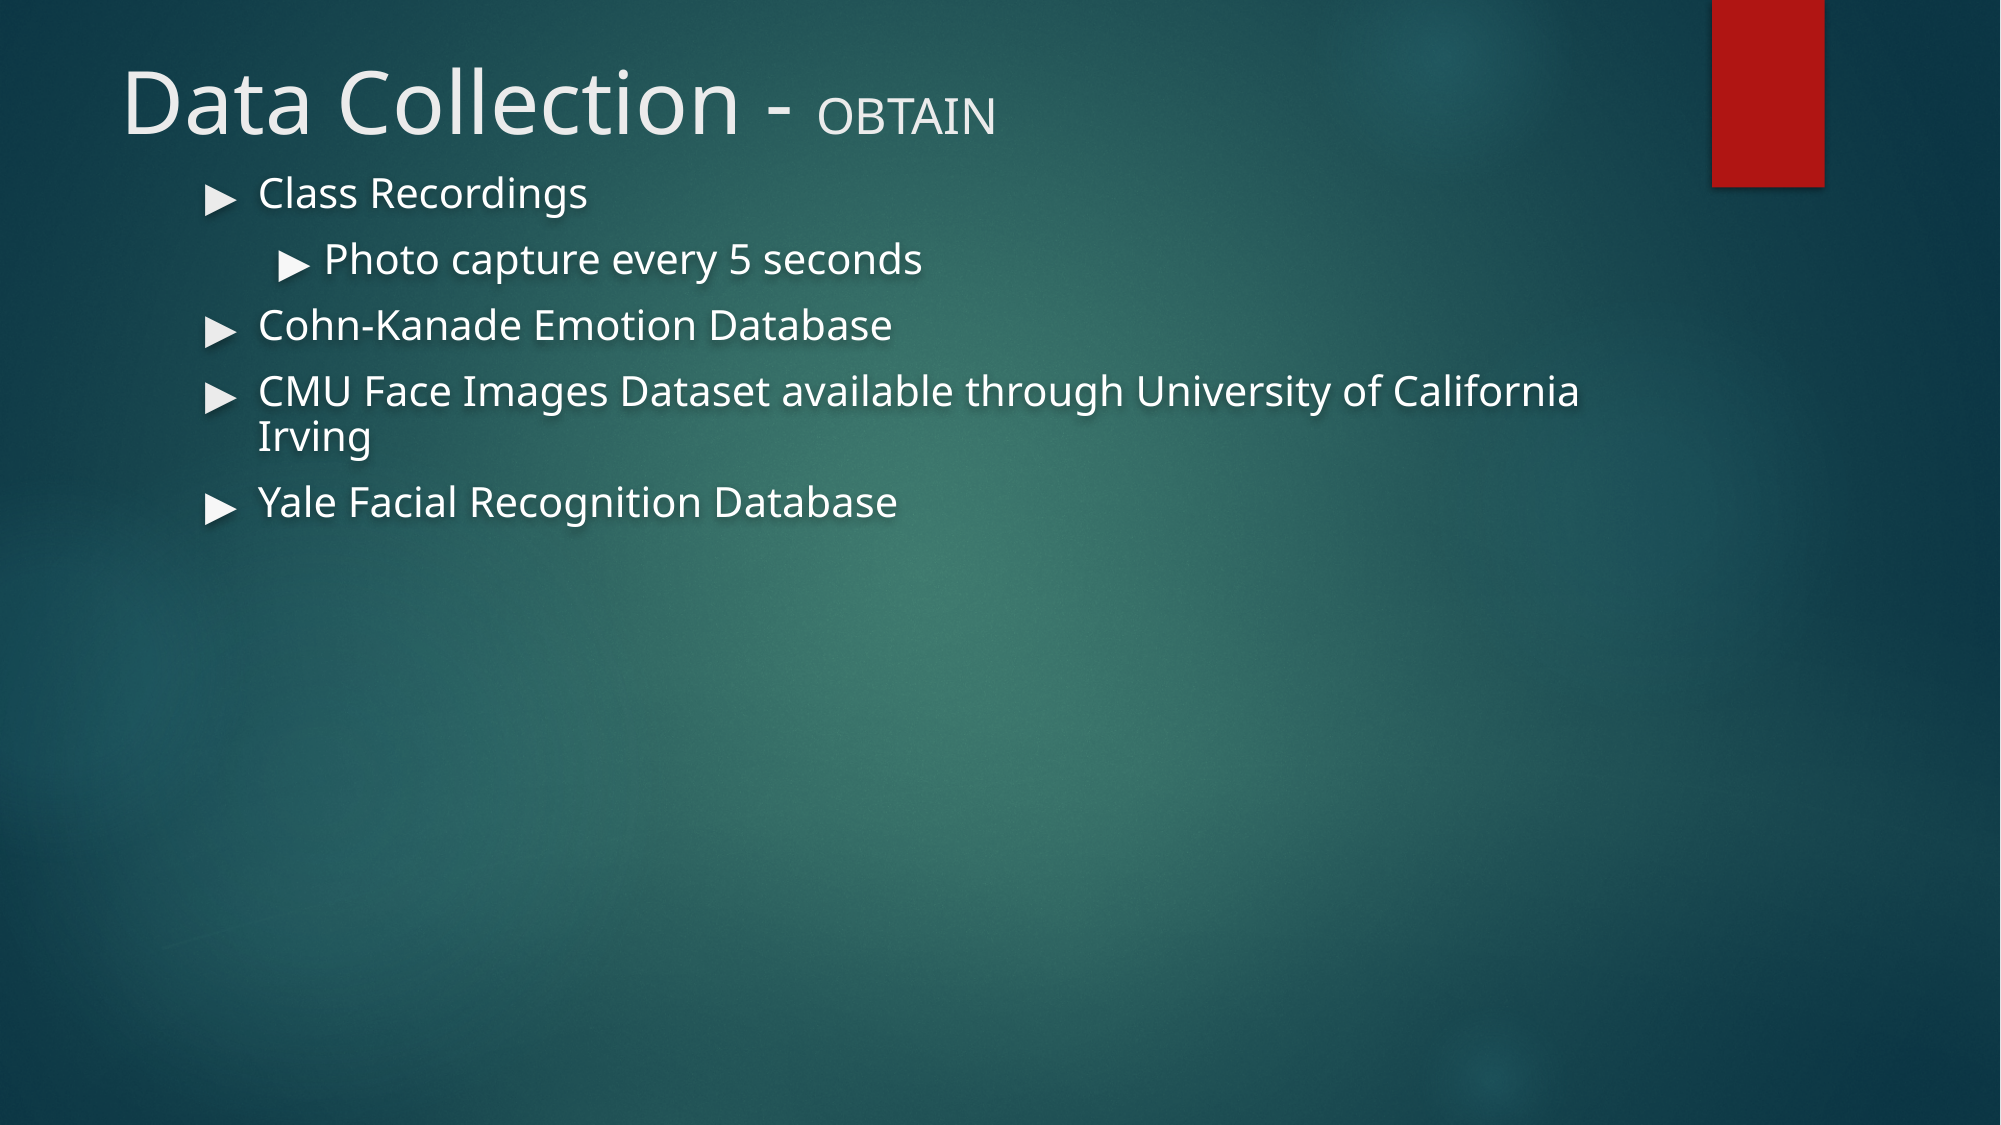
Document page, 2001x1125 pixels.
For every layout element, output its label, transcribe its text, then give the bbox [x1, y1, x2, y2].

picture [0, 0, 2001, 1125]
title Data Collection - OBTAIN [105, 39, 1649, 166]
list Class Recordings Photo capture every 5 seconds Cohn-Kanade Emotion Database CMU Face Images Dataset available through University of California Irving Yale Facial Recognition Database [121, 165, 1698, 591]
